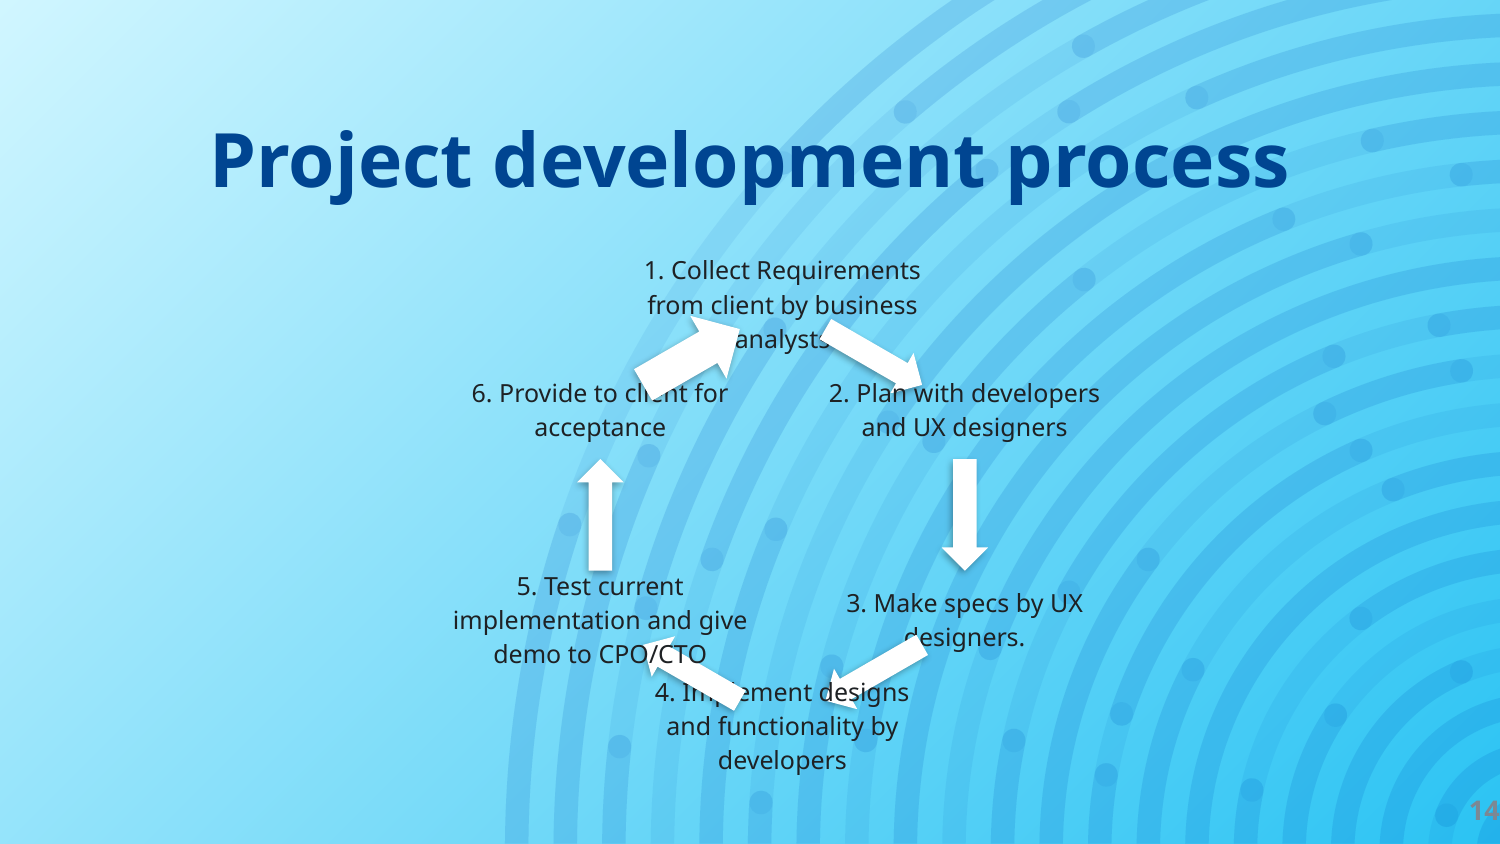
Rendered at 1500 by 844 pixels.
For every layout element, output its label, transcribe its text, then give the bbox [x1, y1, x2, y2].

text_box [112, 233, 1453, 796]
slide_number 14 [1409, 779, 1500, 844]
title Project development process [112, 69, 1388, 204]
